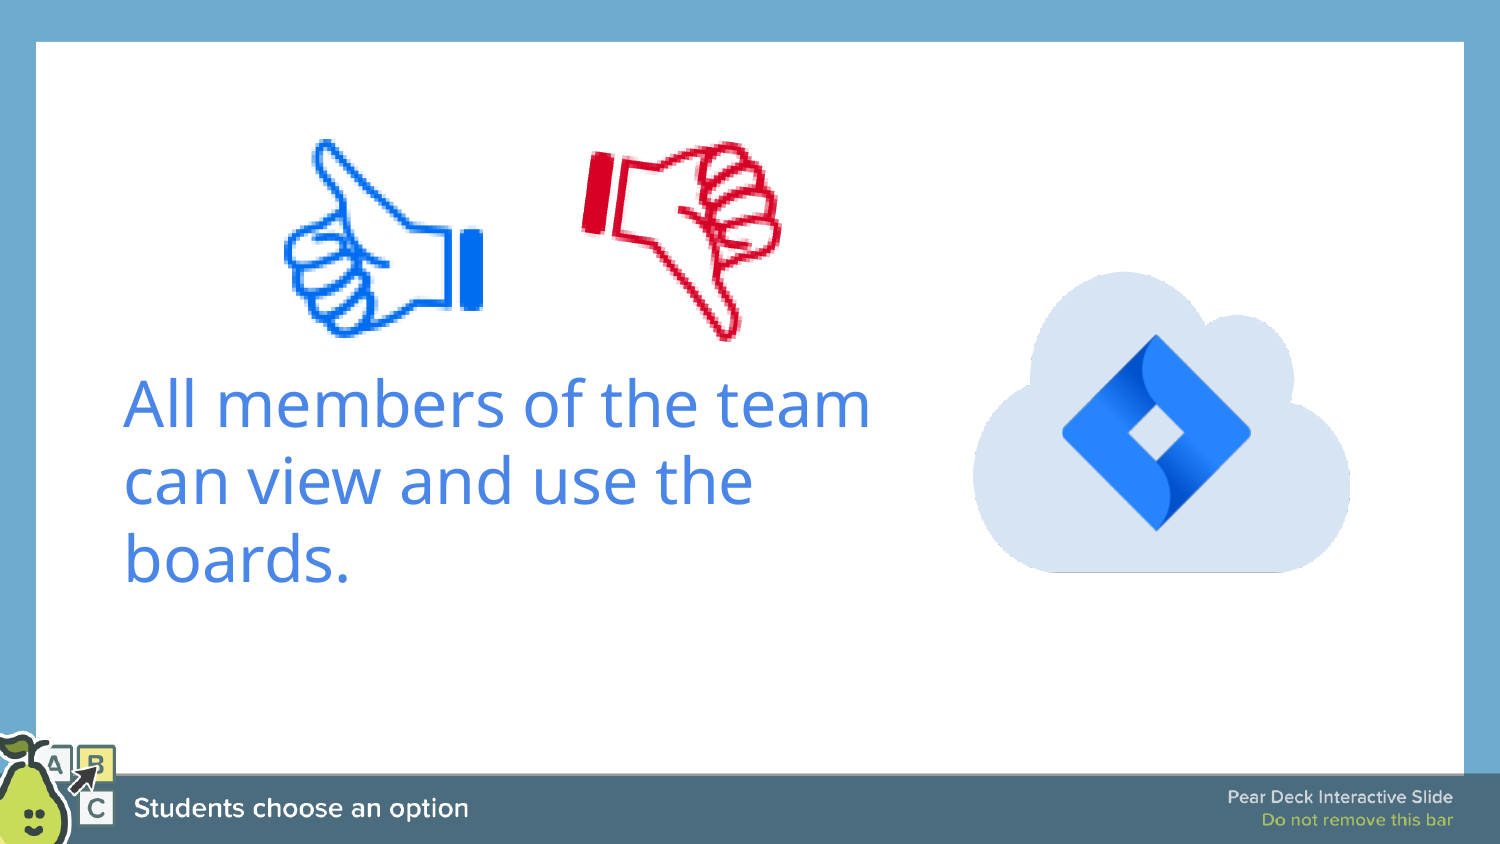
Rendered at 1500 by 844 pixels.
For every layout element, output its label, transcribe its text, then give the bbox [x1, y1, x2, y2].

picture [569, 124, 791, 346]
text_box [36, 41, 1464, 724]
picture [972, 250, 1350, 594]
picture [0, 726, 1500, 844]
text_box All members of the team can view and use the boards. [109, 337, 996, 620]
picture [284, 139, 483, 338]
